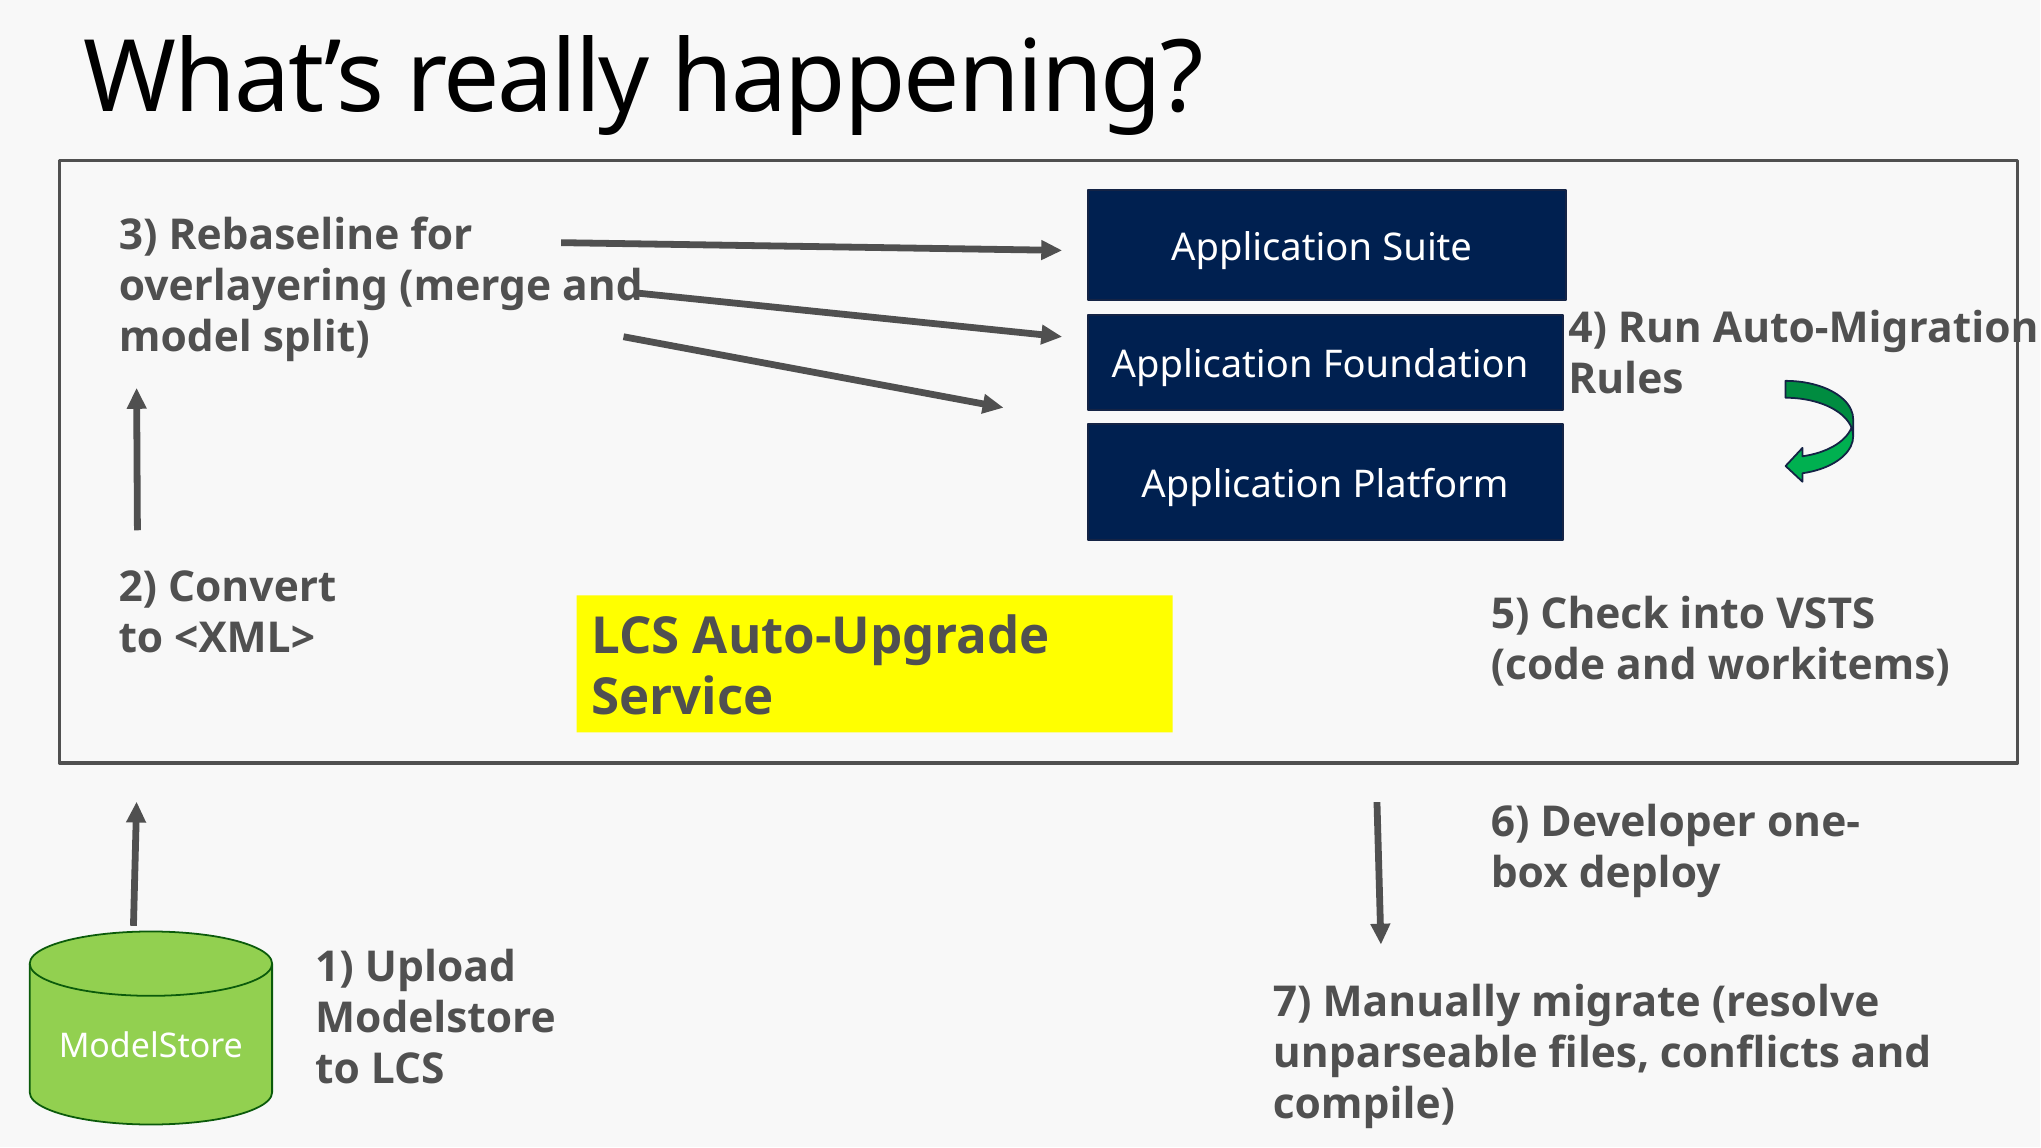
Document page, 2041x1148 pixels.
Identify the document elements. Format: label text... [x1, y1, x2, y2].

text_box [623, 336, 1004, 408]
text_box 6) Developer one-box deploy [1476, 786, 1884, 904]
text_box 5) Check into VSTS (code and workitems) [1476, 578, 2041, 696]
text_box ModelStore [28, 930, 274, 1126]
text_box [133, 801, 137, 927]
text_box [59, 160, 2019, 764]
title What’s really happening? [60, 9, 1820, 160]
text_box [1376, 801, 1382, 945]
text_box 4) Run Auto-Migration Rules [1553, 292, 2041, 410]
text_box [1784, 379, 1855, 483]
text_box 3) Rebaseline for overlayering (merge and model split) [104, 199, 662, 368]
text_box 1) Upload Modelstore to LCS [300, 931, 580, 1100]
text_box 7) Manually migrate (resolve unparseable files, conflicts and compile) [1258, 966, 2041, 1135]
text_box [637, 292, 1062, 337]
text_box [560, 242, 1062, 251]
text_box LCS Auto-Upgrade Service [576, 595, 1173, 733]
